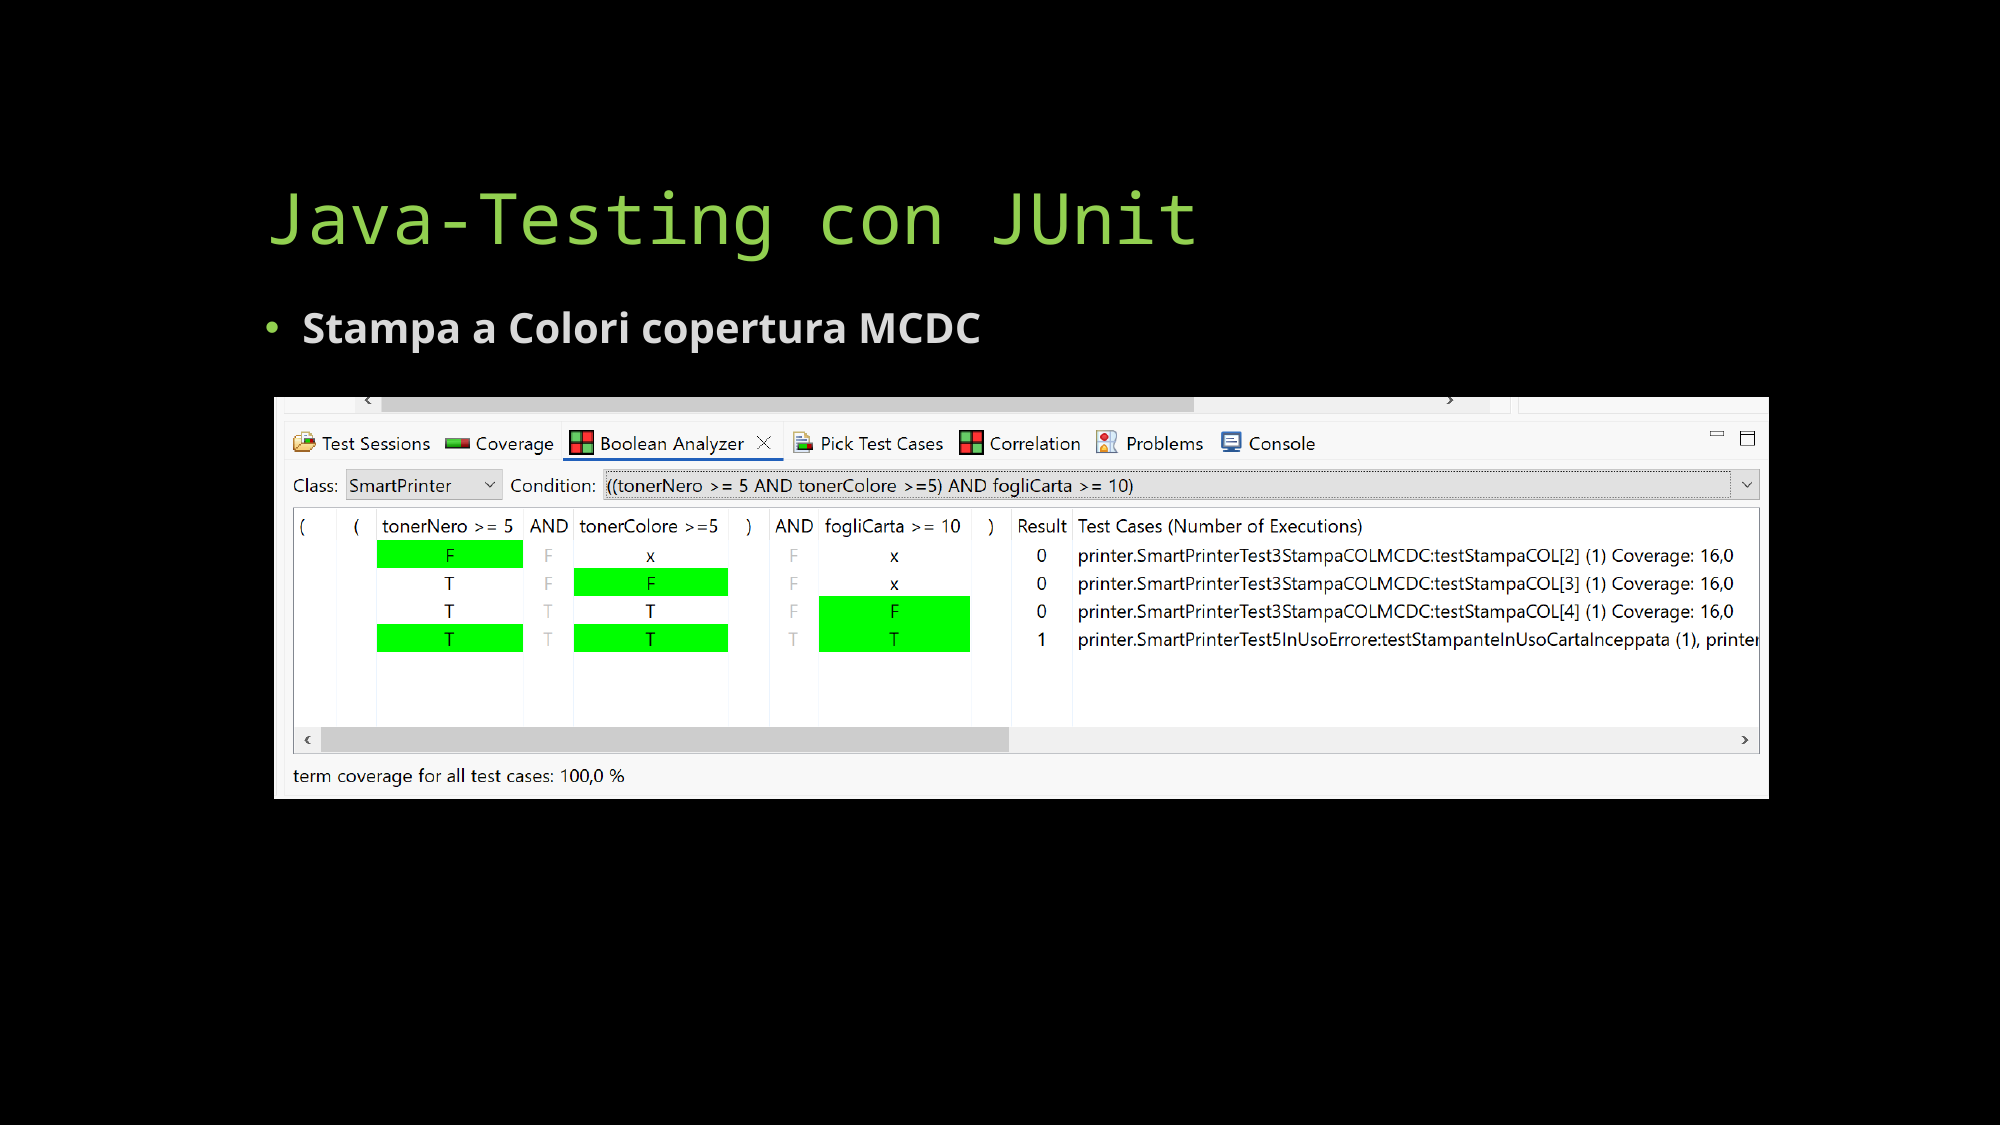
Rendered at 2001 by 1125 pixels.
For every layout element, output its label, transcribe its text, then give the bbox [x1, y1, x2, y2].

picture [273, 397, 1769, 799]
title Java-Testing con JUnit [249, 79, 1750, 268]
list Stampa a Colori copertura MCDC [249, 299, 1780, 374]
